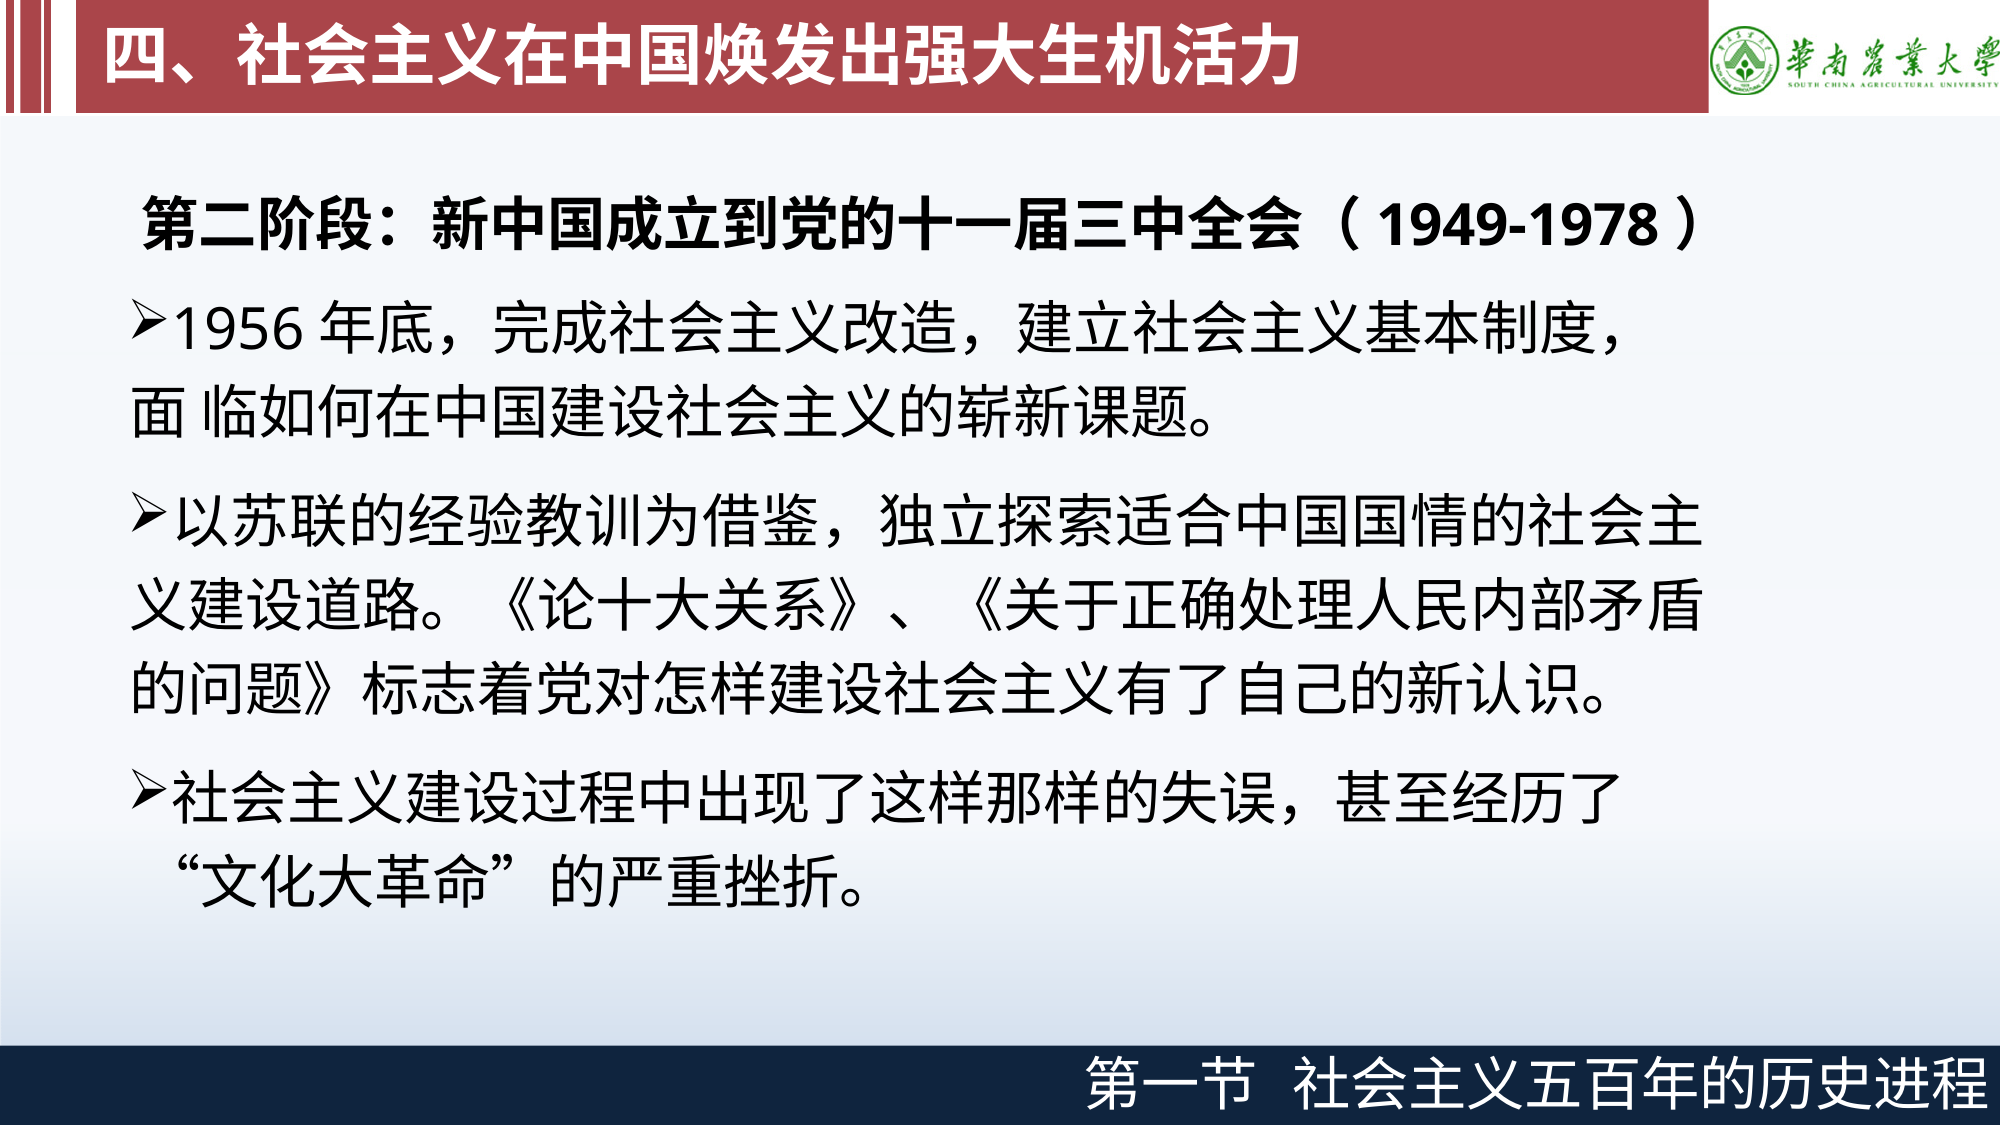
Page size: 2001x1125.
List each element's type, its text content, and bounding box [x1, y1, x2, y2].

title 四、社会主义在中国焕发出强大生机活力 [100, 10, 1334, 201]
text_box [0, 1045, 2000, 1125]
text_box [0, 116, 2000, 1045]
picture [1710, 26, 2000, 95]
text_box 第二阶段：新中国成立到党的十一届三中全会（1949-1978） 1956年底，完成社会主义改造，建立社会主义基本制度，面 临如何在中国建设社会主义的崭新课题。 以苏联的经验教训为借鉴，独立探索适合中国国情的社会主 义建设道路。《论十大关系》、《关于正确处理人民内部矛盾 的问题》标志着党对怎样建设社会主义有了自己的新认识。 社会主义建设过程中出现了这样那样的失误，甚至经历了 “文化大革命”的严重挫折。 [127, 151, 1739, 916]
text_box 社会主义五百年的历史进程 [1290, 1044, 1994, 1118]
text_box 第一节 [1081, 1044, 1261, 1118]
